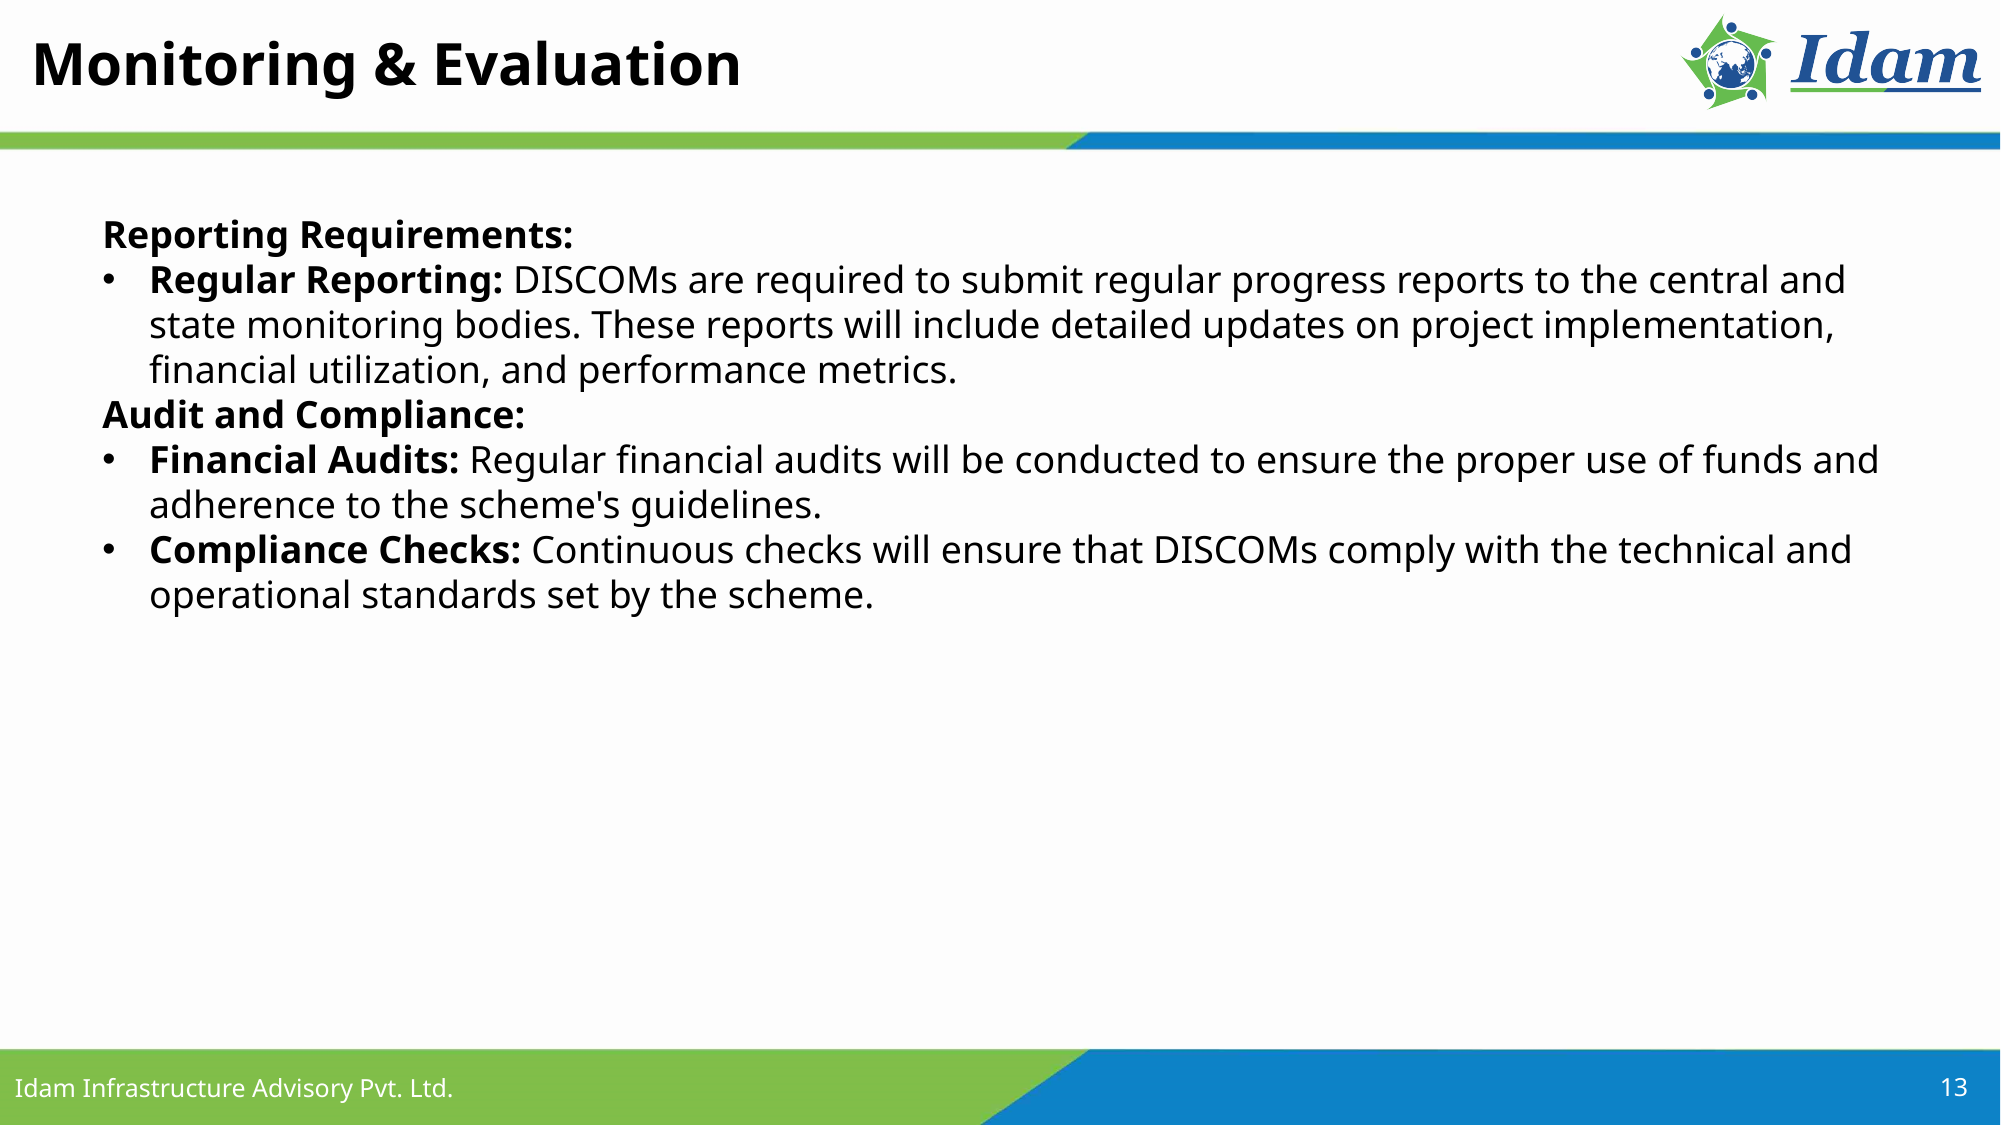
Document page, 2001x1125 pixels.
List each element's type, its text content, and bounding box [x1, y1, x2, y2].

text_box Reporting Requirements: Regular Reporting: DISCOMs are required to submit regular progress reports to the central and state monitoring bodies. These reports will include detailed updates on project implementation, financial utilization, and performance metrics. Audit and Compliance: Financial Audits: Regular financial audits will be conducted to ensure the proper use of funds and adherence to the scheme's guidelines. Compliance Checks: Continuous checks will ensure that DISCOMs comply with the technical and operational standards set by the scheme. [87, 203, 1950, 669]
list Monitoring & Evaluation [16, 24, 1474, 110]
picture [0, 0, 2001, 1125]
slide_number 13 [1781, 1052, 1984, 1124]
